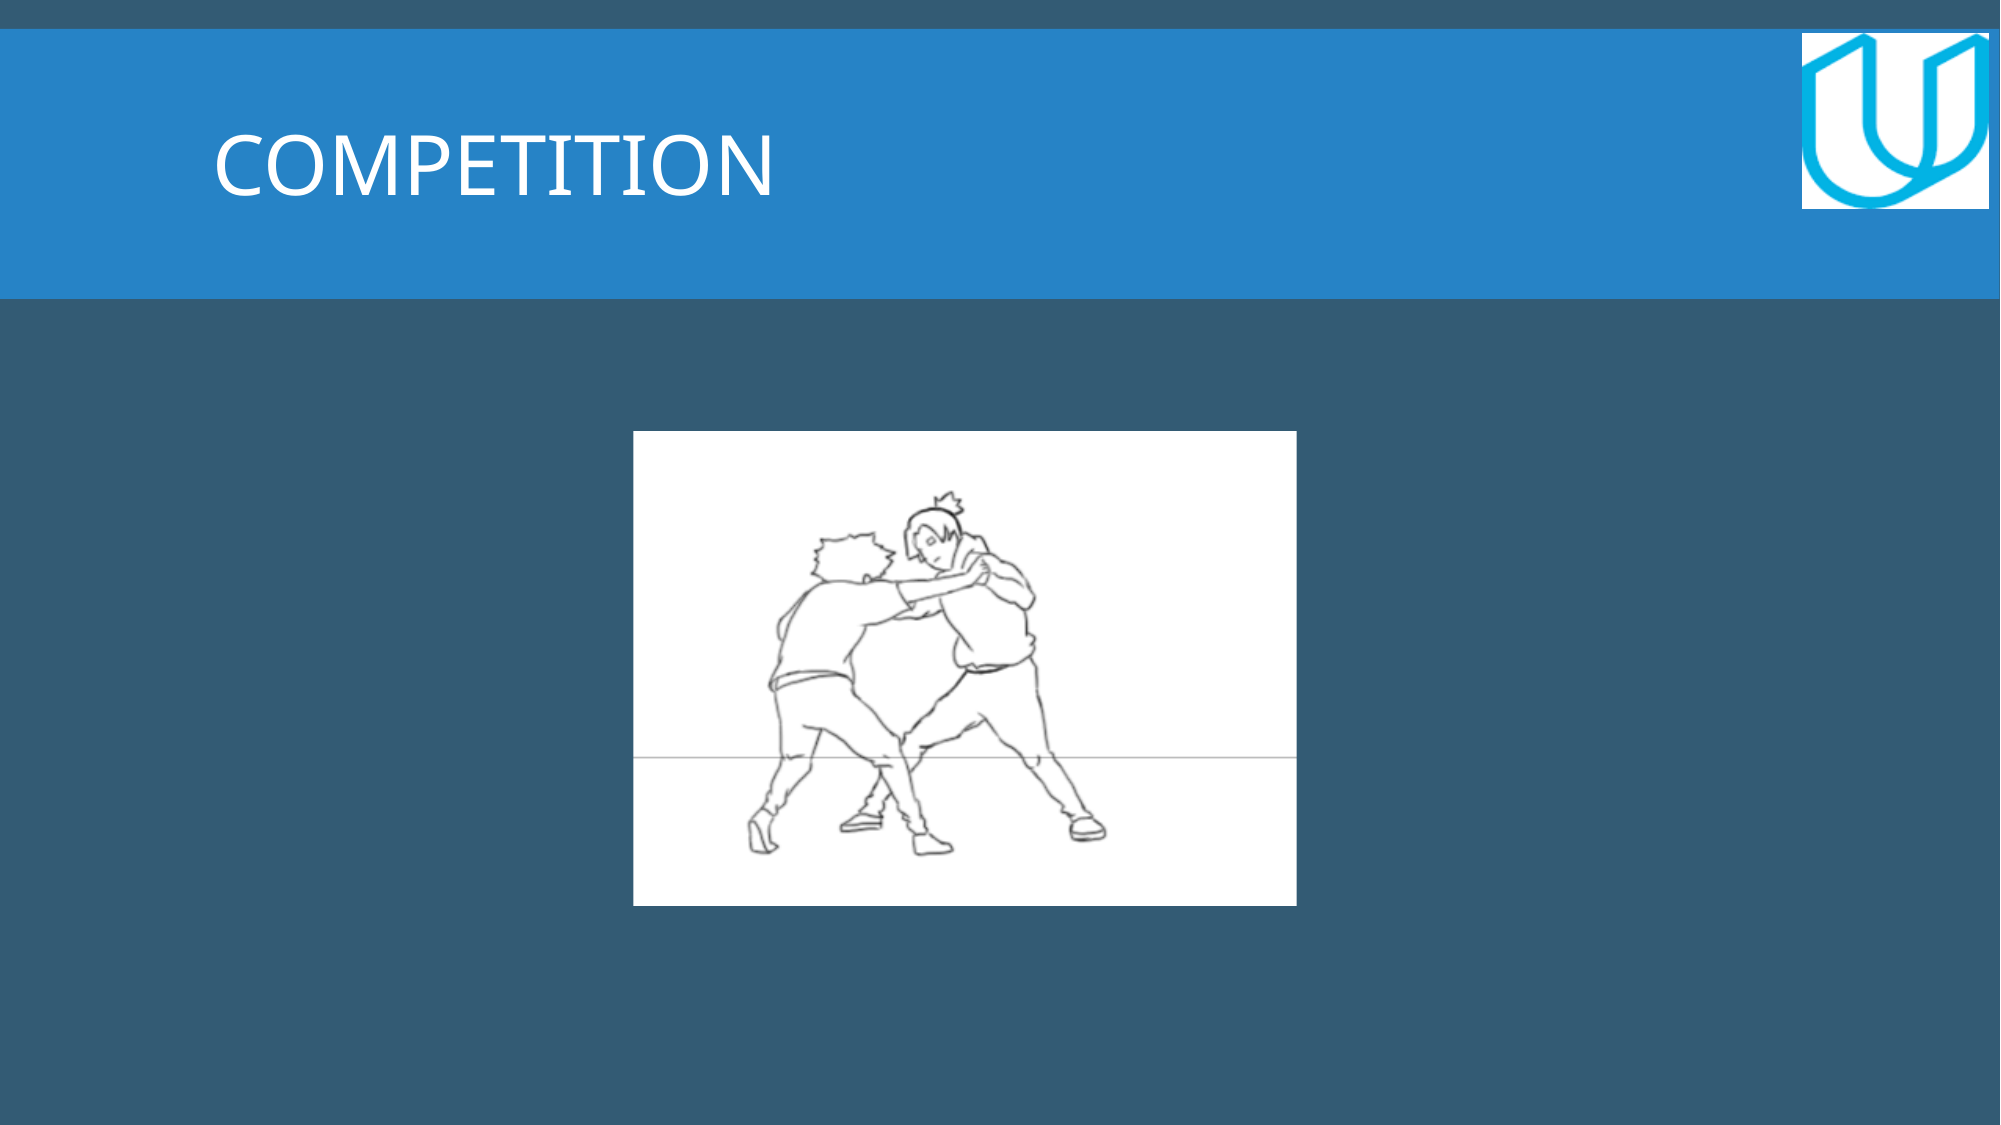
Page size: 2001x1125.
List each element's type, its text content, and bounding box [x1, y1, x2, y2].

picture [1816, 47, 1912, 197]
picture [1803, 159, 1866, 209]
picture [1933, 47, 1974, 167]
title Competition [197, 46, 1803, 295]
picture [1876, 124, 1989, 209]
picture [632, 431, 1297, 906]
picture [1802, 33, 1989, 167]
